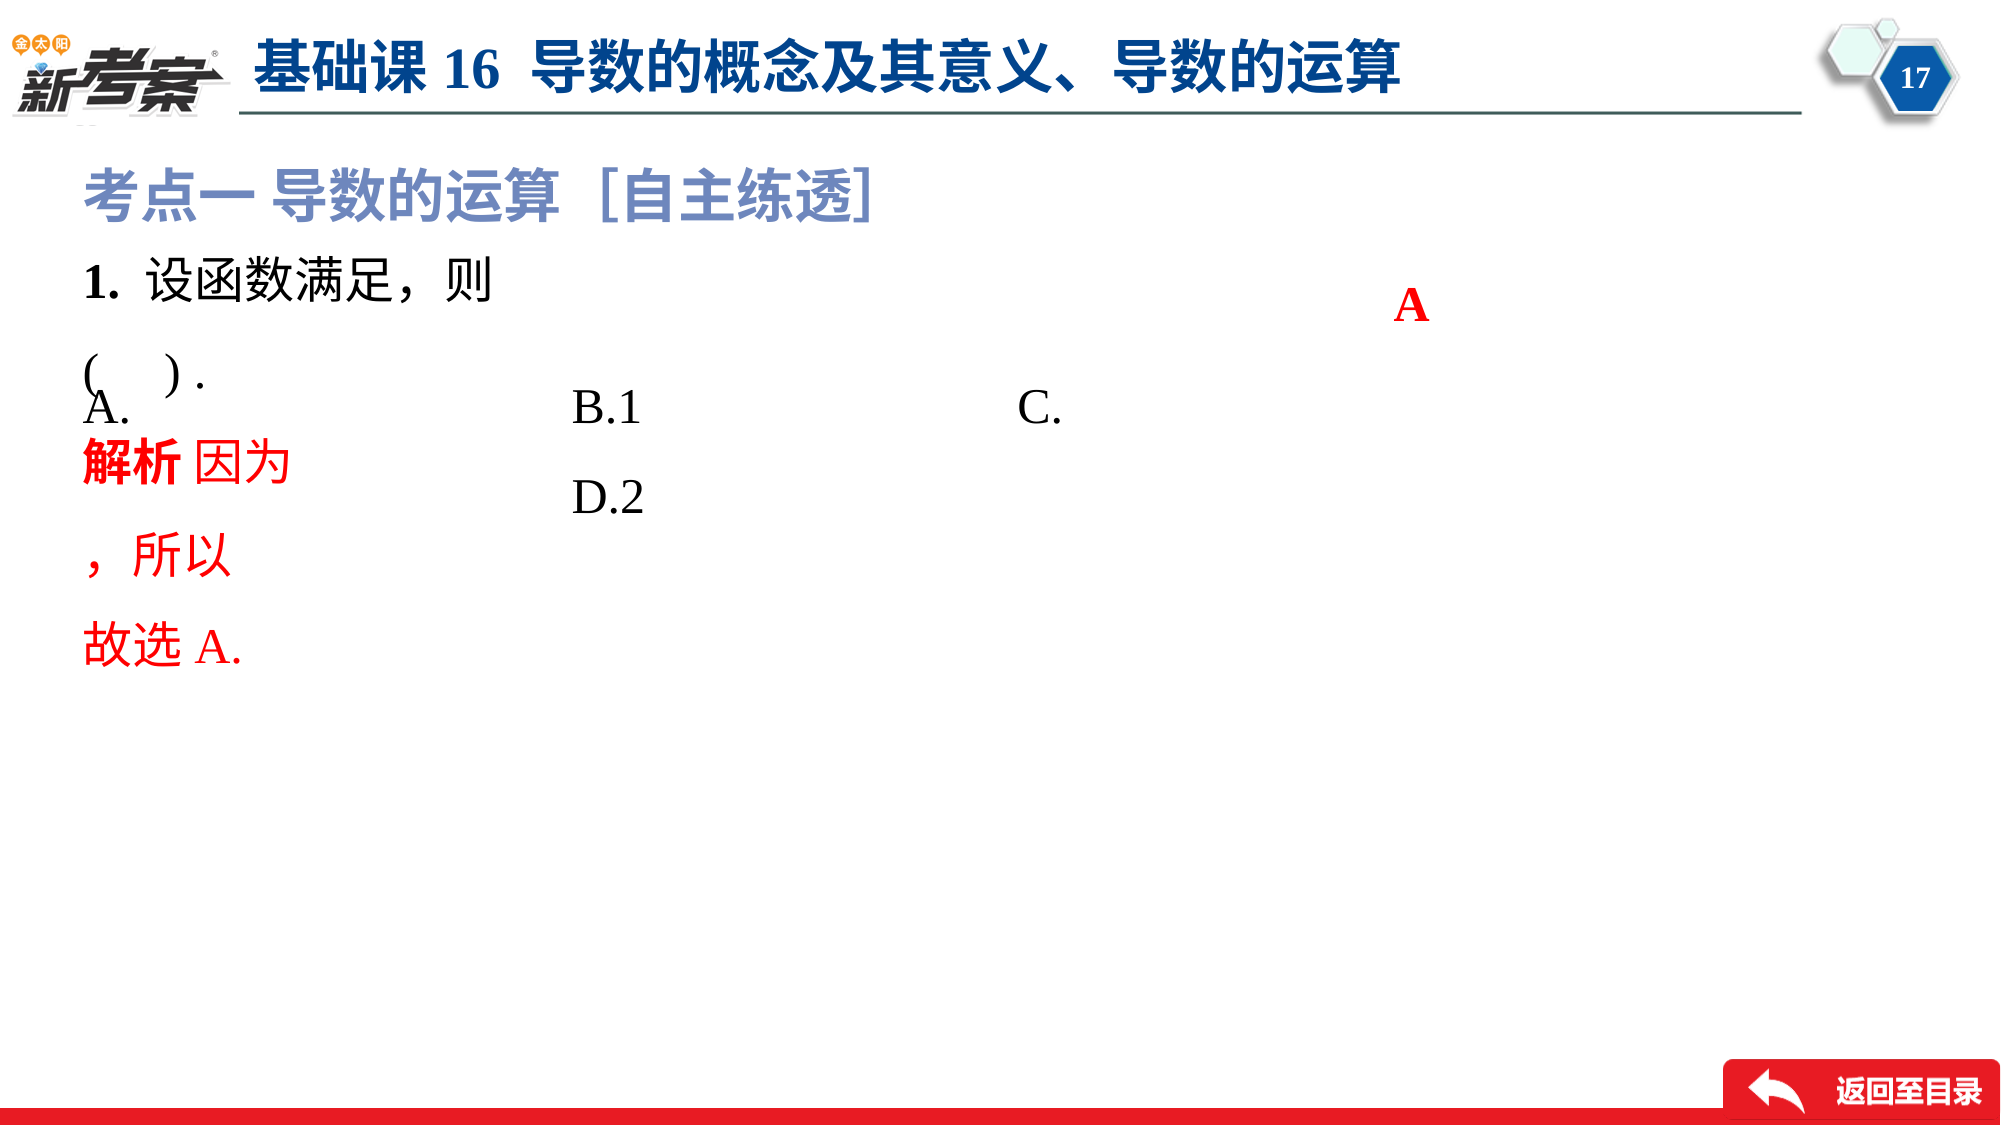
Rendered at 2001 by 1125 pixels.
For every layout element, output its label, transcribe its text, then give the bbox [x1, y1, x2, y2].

text_box 考点一 导数的运算［自主练透］ [82, 123, 1917, 288]
picture [0, 0, 2001, 1125]
text_box A [1375, 270, 1448, 329]
